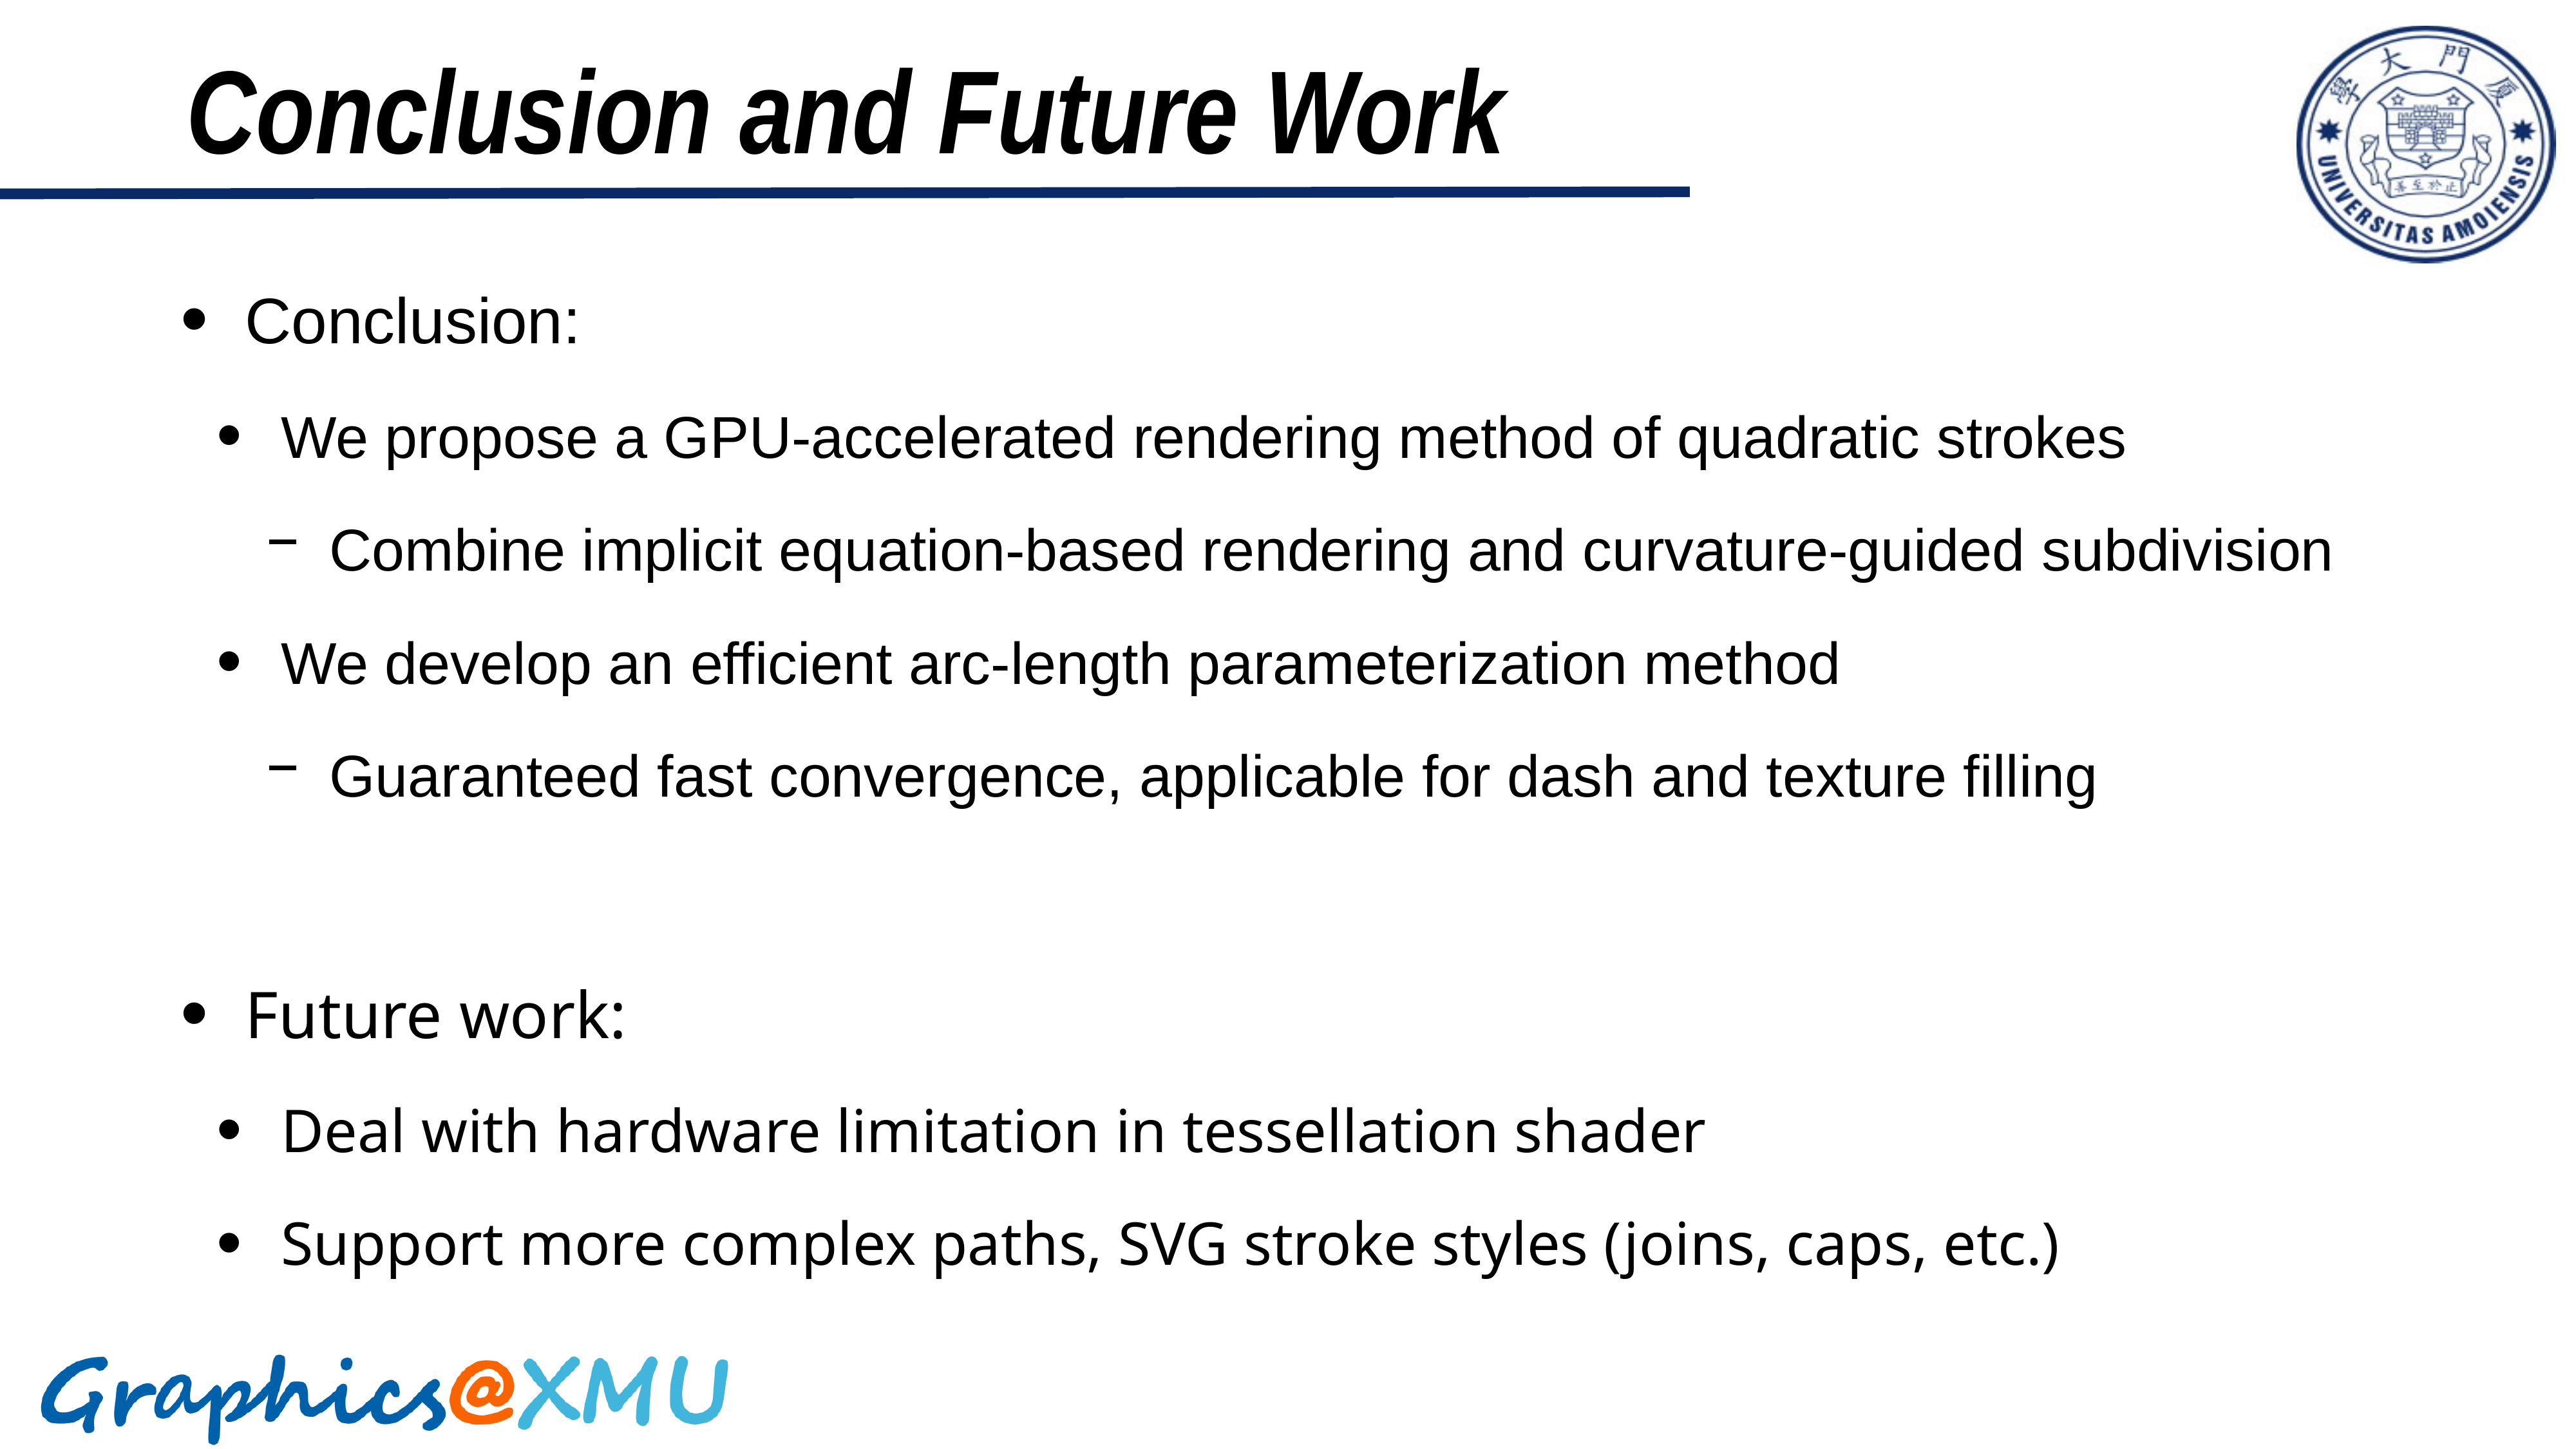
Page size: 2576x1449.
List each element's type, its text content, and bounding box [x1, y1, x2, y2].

picture [2296, 26, 2557, 263]
text_box [187, 263, 2420, 1433]
picture [28, 1341, 737, 1448]
text_box Conclusion and Future Work [76, 26, 2296, 187]
text_box Conclusion: We propose a GPU-accelerated rendering method of quadratic strokes Combine implicit equation-based rendering and curvature-guided subdivision We develop an efficient arc-length parameterization method Guaranteed fast convergence, applicable for dash and texture filling Future work: Deal with hardware limitation in tessellation shader Support more complex paths, SVG stroke styles (joins, caps, etc.) [171, 236, 2389, 1336]
